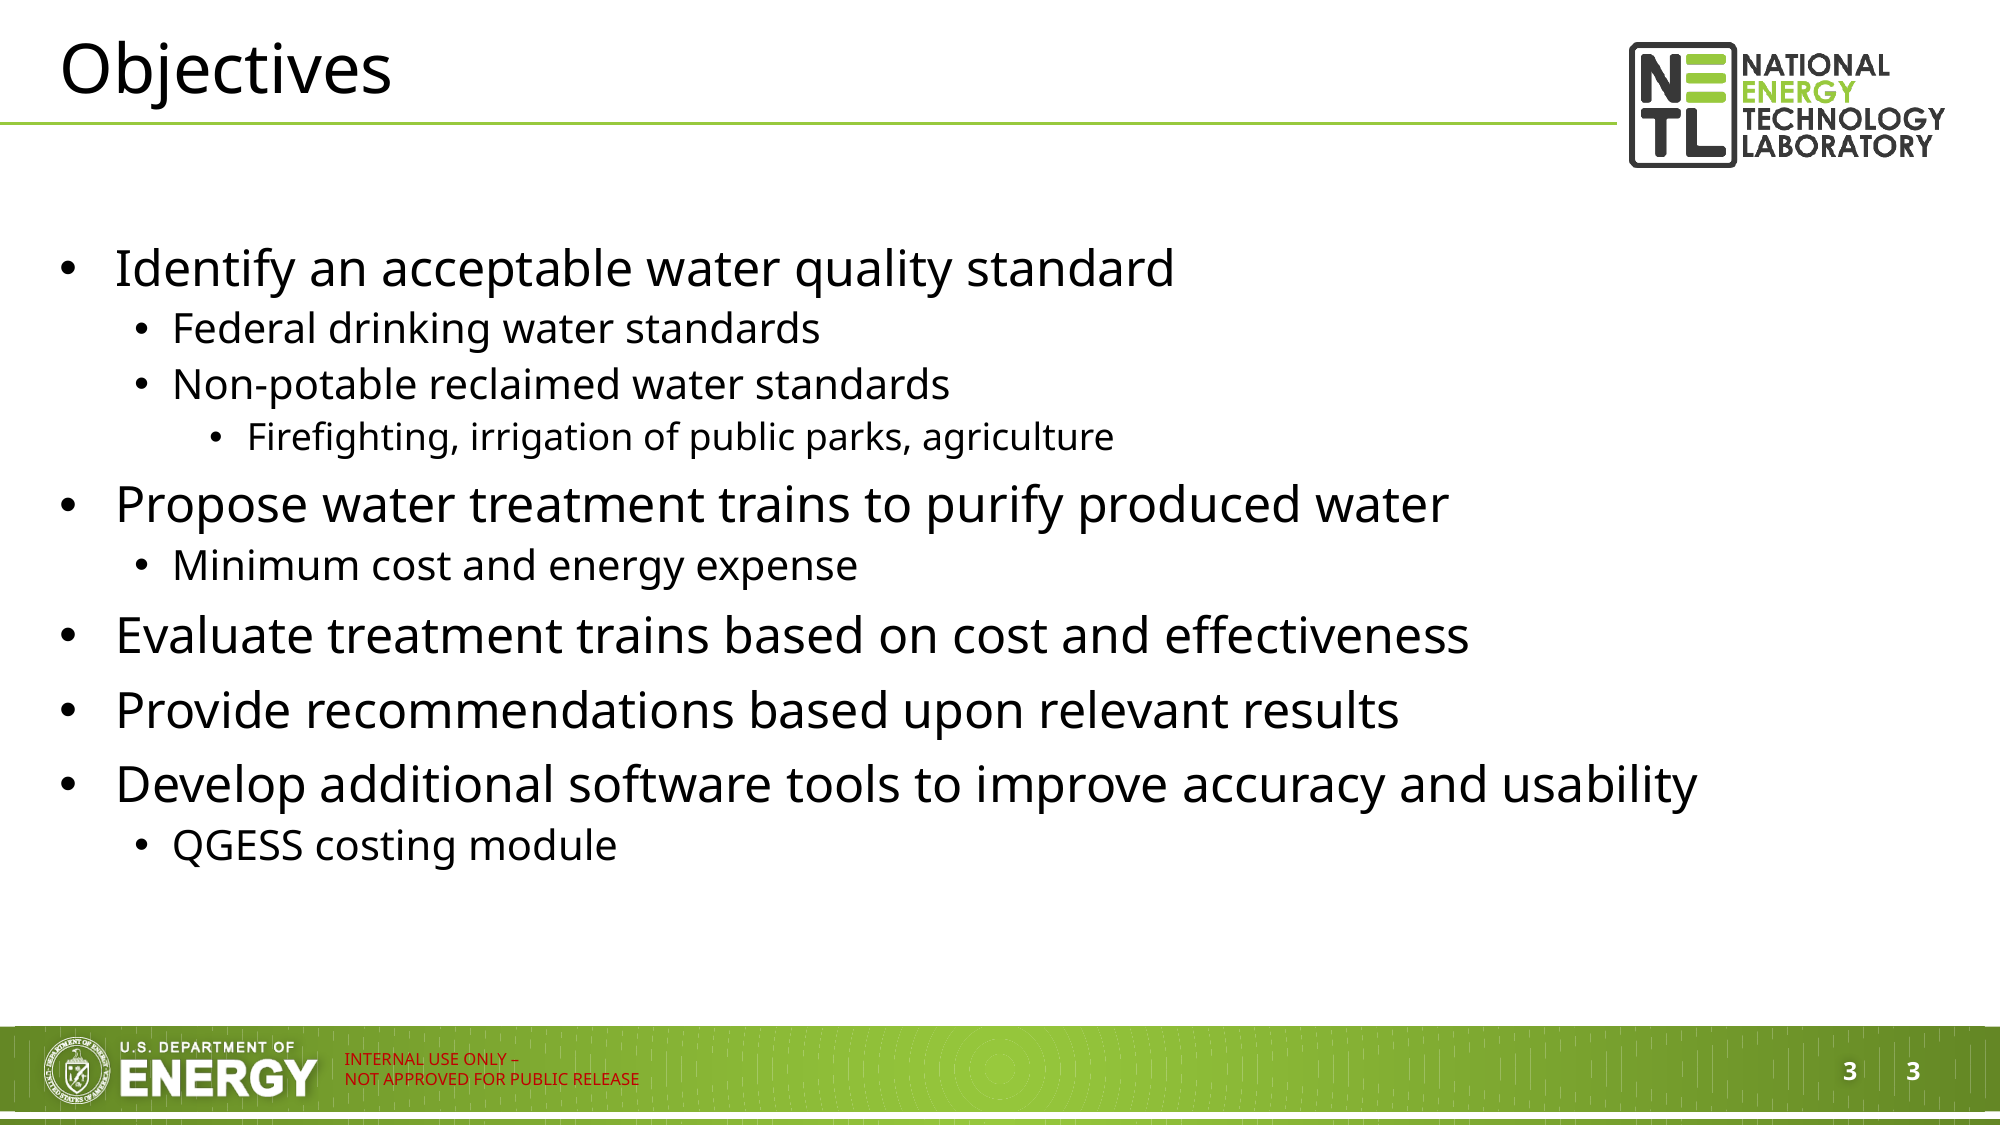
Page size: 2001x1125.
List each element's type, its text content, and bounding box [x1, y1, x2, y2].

slide_number 3 [1871, 1042, 1936, 1103]
list Identify an acceptable water quality standard Federal drinking water standards Non-potable reclaimed water standards Firefighting, irrigation of public parks, agriculture Propose water treatment trains to purify produced water Minimum cost and energy expense Evaluate treatment trains based on cost and effectiveness Provide recommendations based upon relevant results Develop additional software tools to improve accuracy and usability QGESS costing module [44, 164, 1945, 984]
title Objectives [44, 22, 1618, 121]
